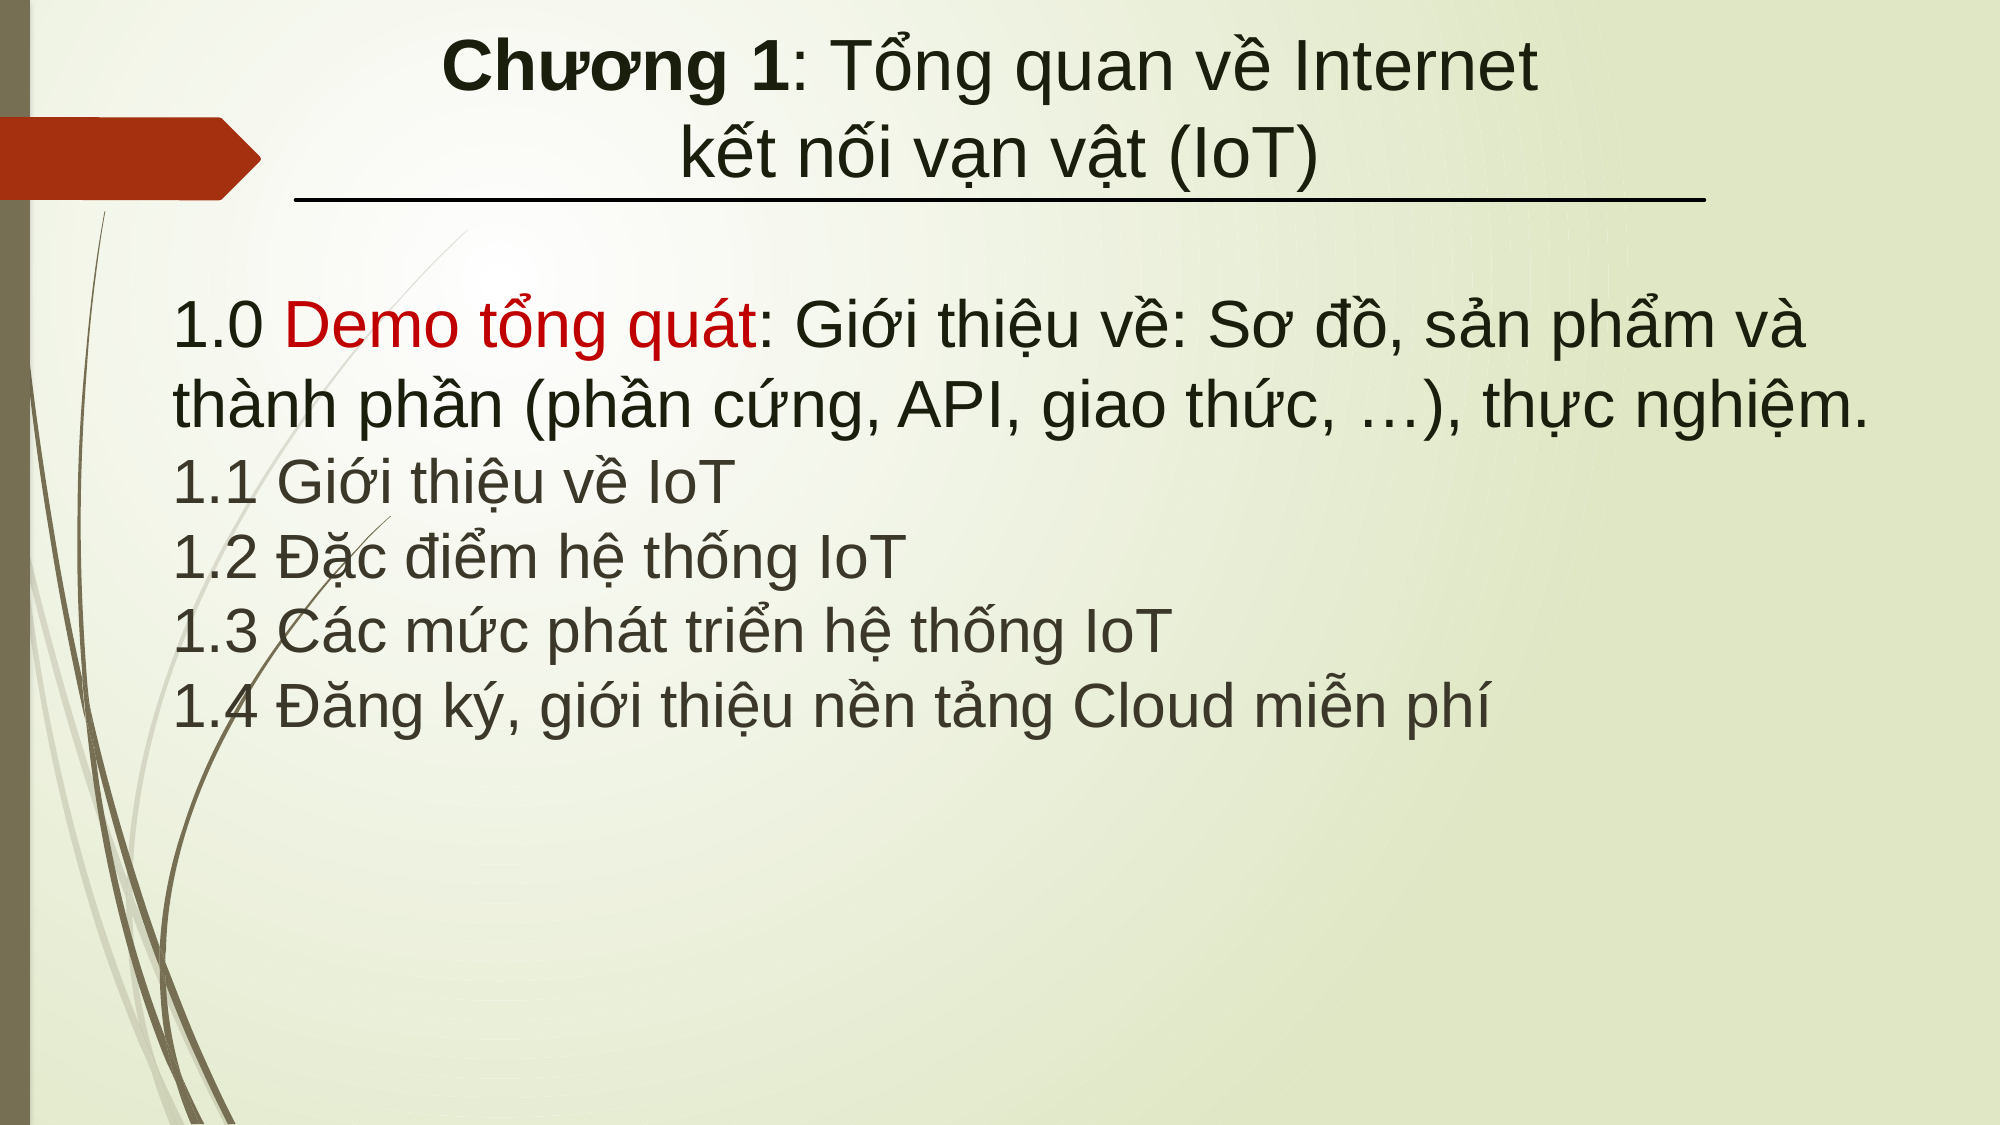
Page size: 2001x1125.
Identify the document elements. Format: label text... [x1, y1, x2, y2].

title Chương 1: Tổng quan về Internet kết nối vạn vật (IoT) [249, 10, 1750, 200]
text_box 1.0 Demo tổng quát: Giới thiệu về: Sơ đồ, sản phẩm và thành phần (phần cứng, API, giao thức, …), thực nghiệm. 1.1 Giới thiệu về IoT 1.2 Đặc điểm hệ thống IoT 1.3 Các mức phát triển hệ thống IoT 1.4 Đăng ký, giới thiệu nền tảng Cloud miễn phí [157, 224, 1947, 822]
